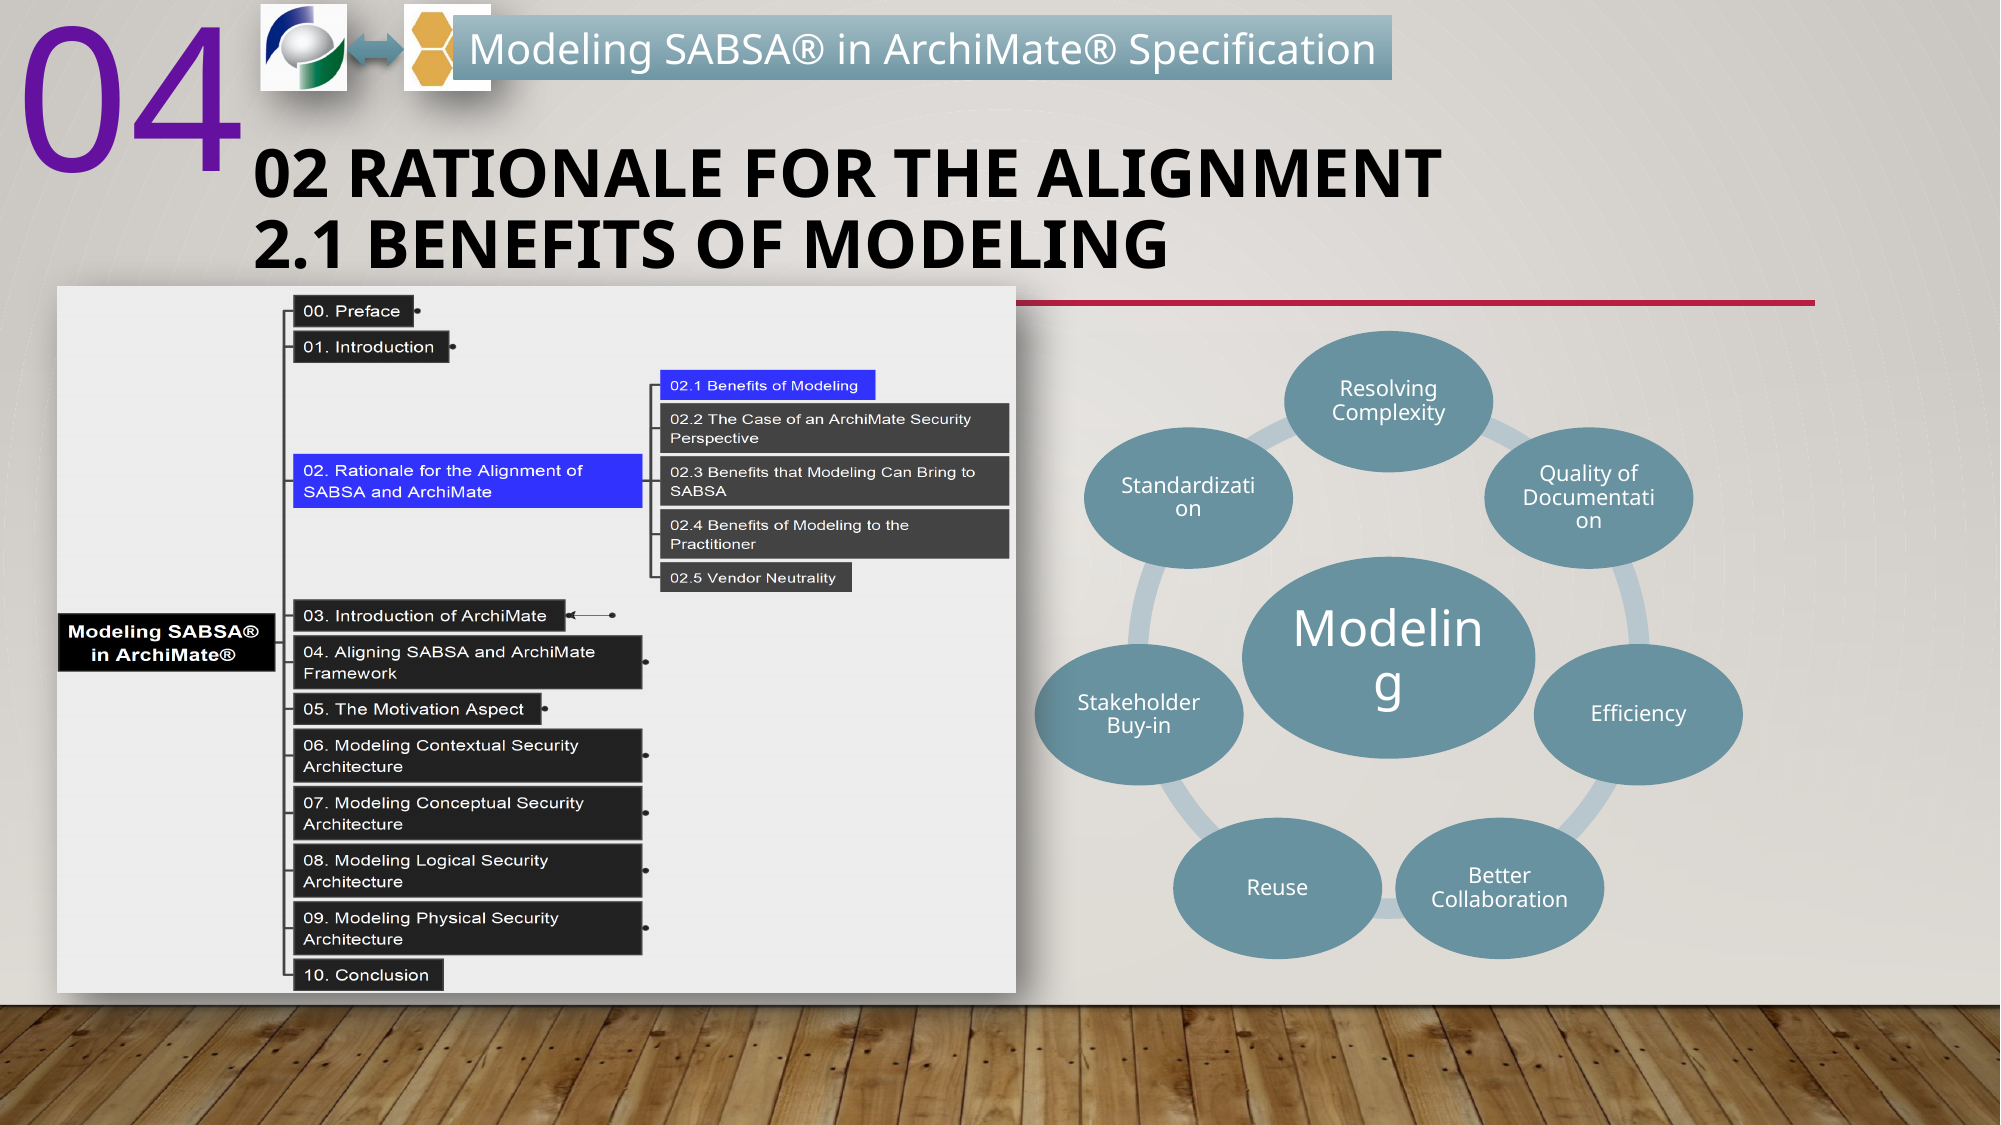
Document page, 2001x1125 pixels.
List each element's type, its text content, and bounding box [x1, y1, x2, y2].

text_box Modeling SABSA® in ArchiMate® Specification [491, 15, 1392, 80]
title 02 Rationale for the Alignment 2.1 Benefits of Modeling [238, 131, 1814, 305]
text_box 04 [0, 0, 261, 219]
picture [57, 286, 1016, 994]
picture [0, 1005, 2000, 1125]
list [1016, 330, 1895, 960]
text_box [260, 4, 491, 92]
